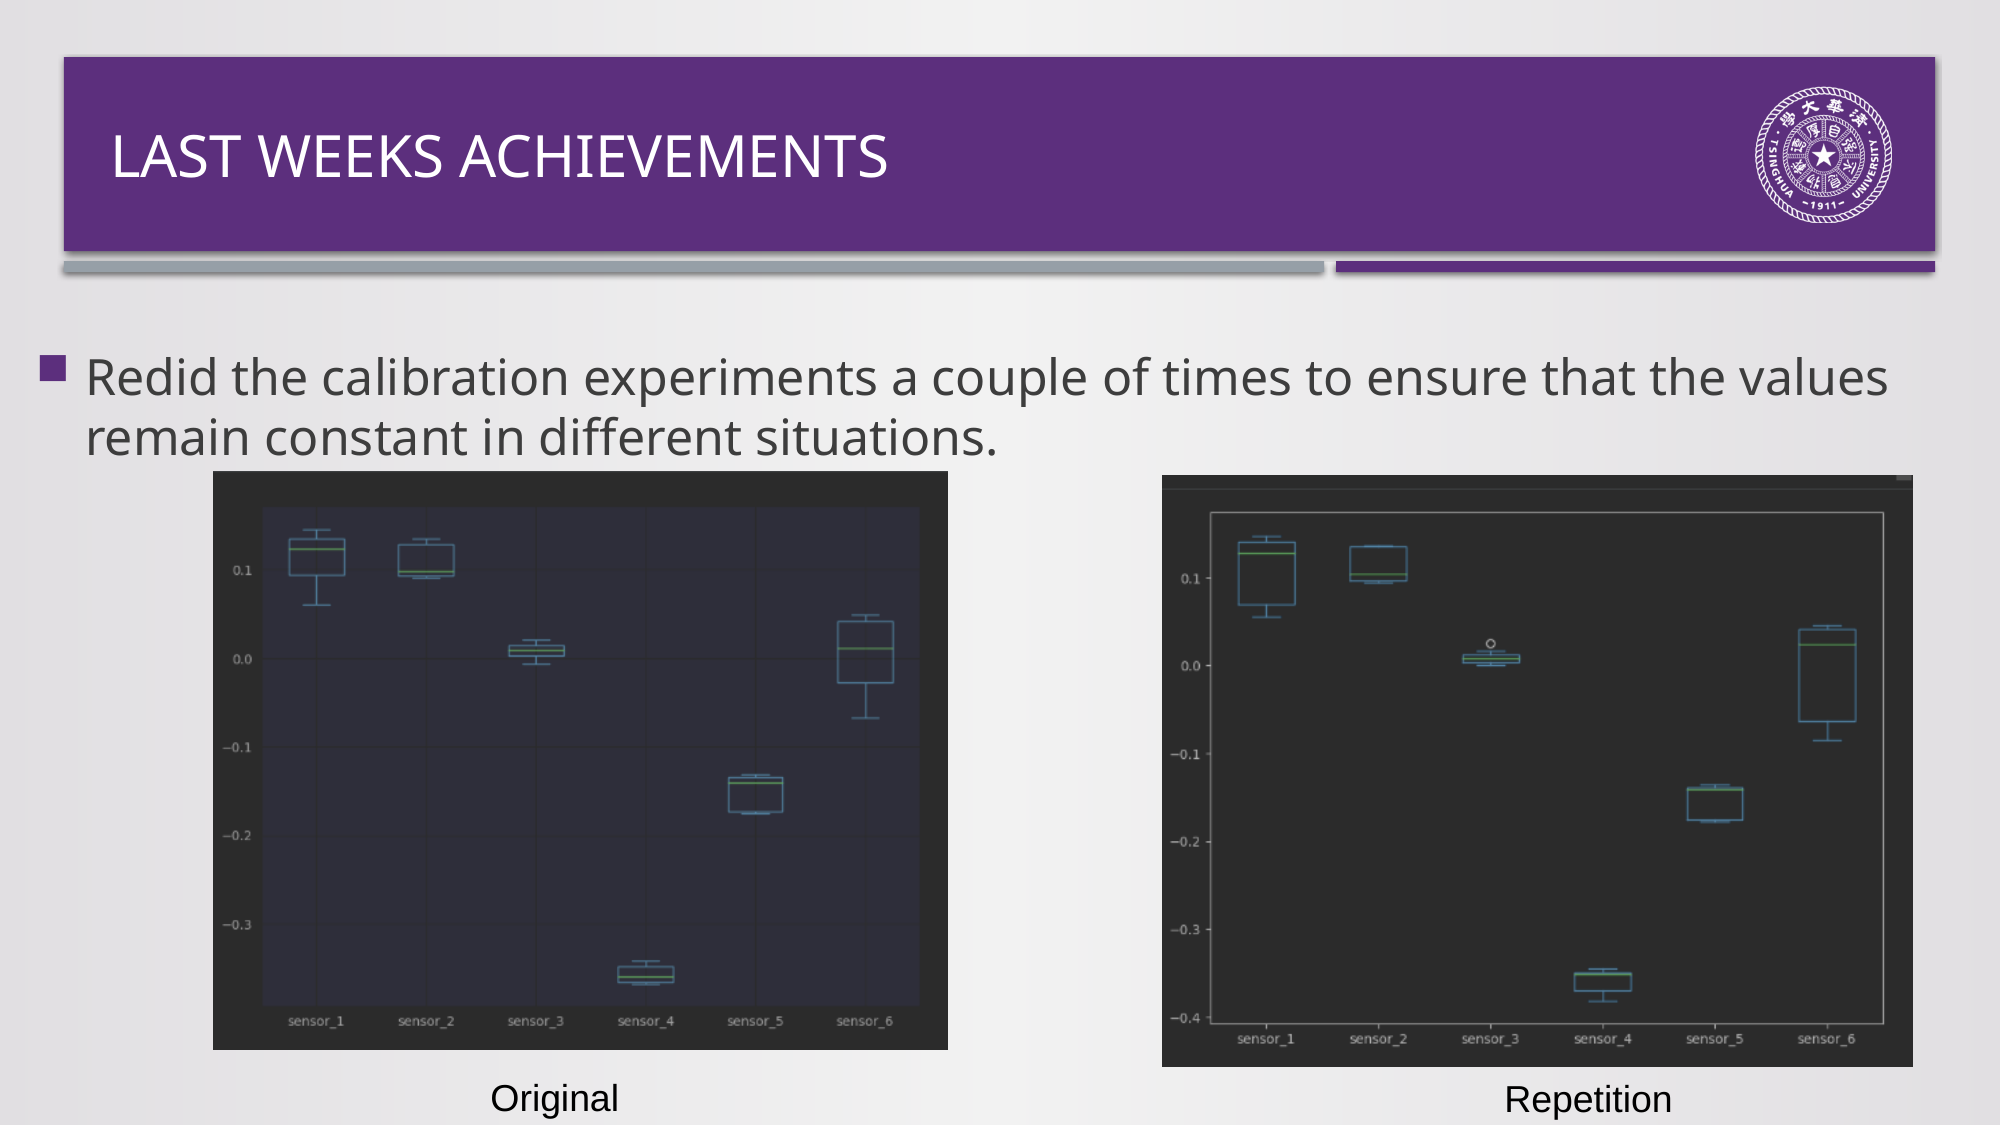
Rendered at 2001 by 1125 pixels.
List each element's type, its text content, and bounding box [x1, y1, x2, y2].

text_box Repetition [1489, 1075, 1725, 1125]
picture [213, 471, 948, 1050]
text_box Redid the calibration experiments a couple of times to ensure that the values remain constant in different situations. [20, 337, 1988, 1067]
title last weeks achievements [95, 71, 1755, 237]
text_box Original Test [475, 1066, 713, 1124]
picture [1162, 475, 1913, 1067]
